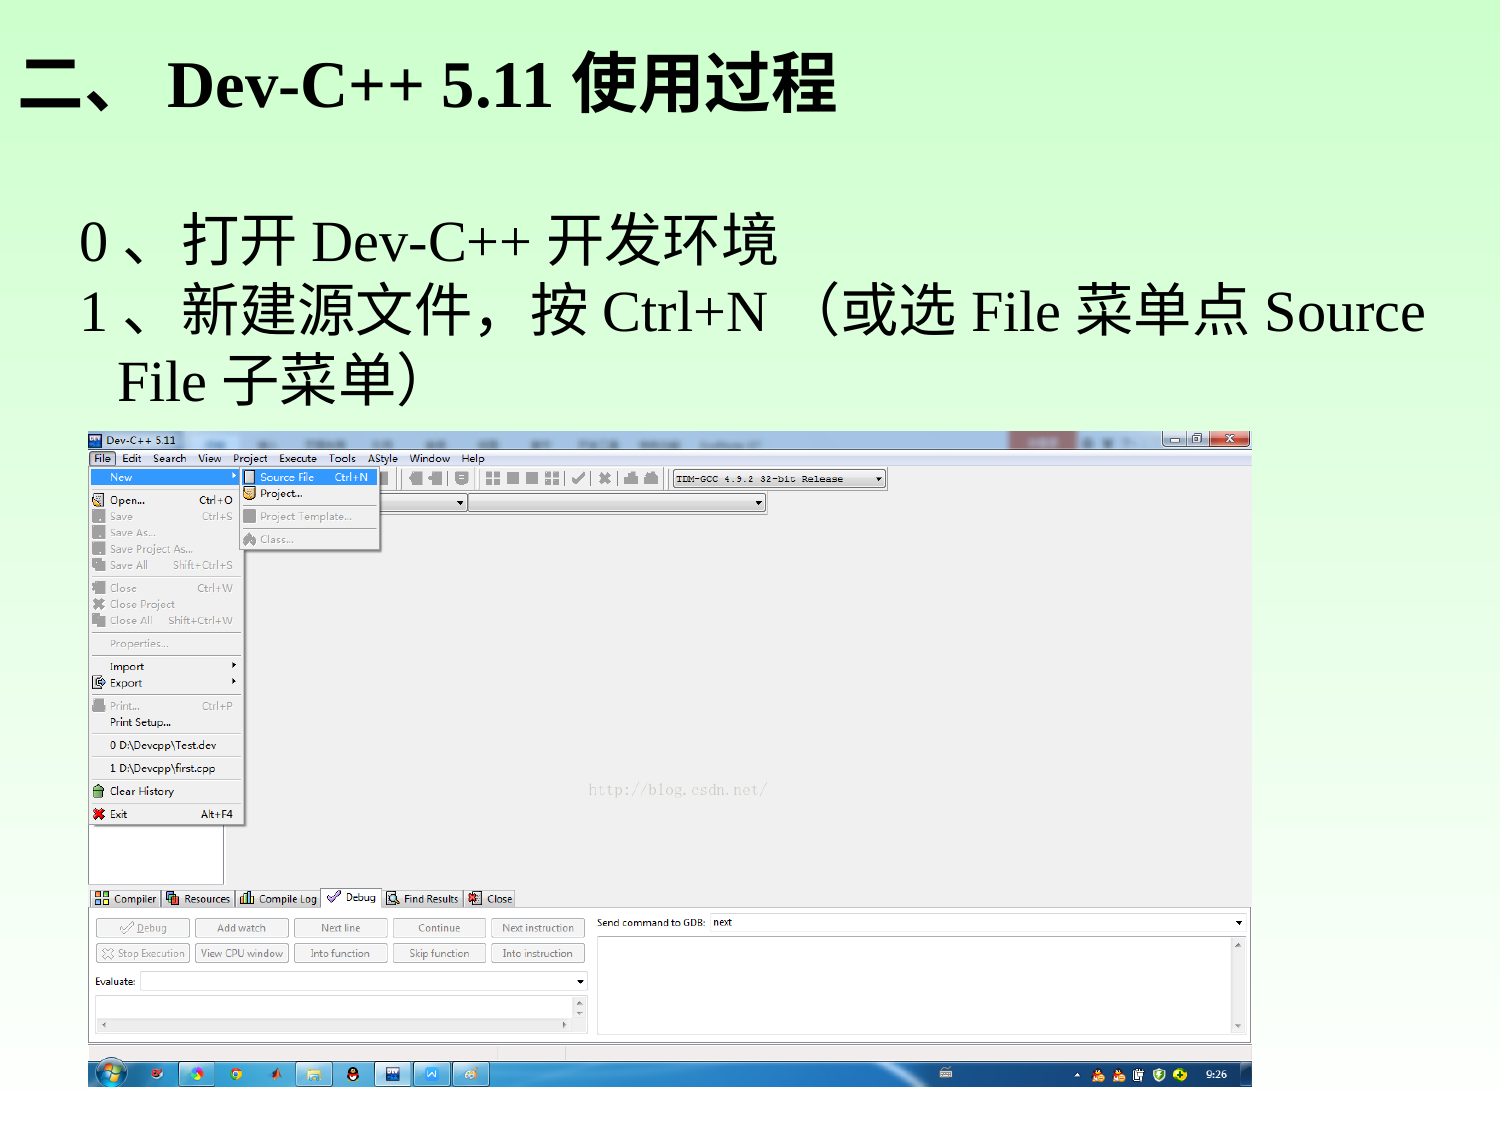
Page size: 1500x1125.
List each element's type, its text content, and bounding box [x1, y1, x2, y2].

picture [88, 431, 1253, 1125]
text_box 二、Dev-C++ 5.11使用过程 [3, 33, 1386, 115]
text_box 0、打开Dev-C++开发环境 1、新建源文件，按Ctrl+N（或选File菜单点Source File子菜单） [64, 196, 1471, 1094]
